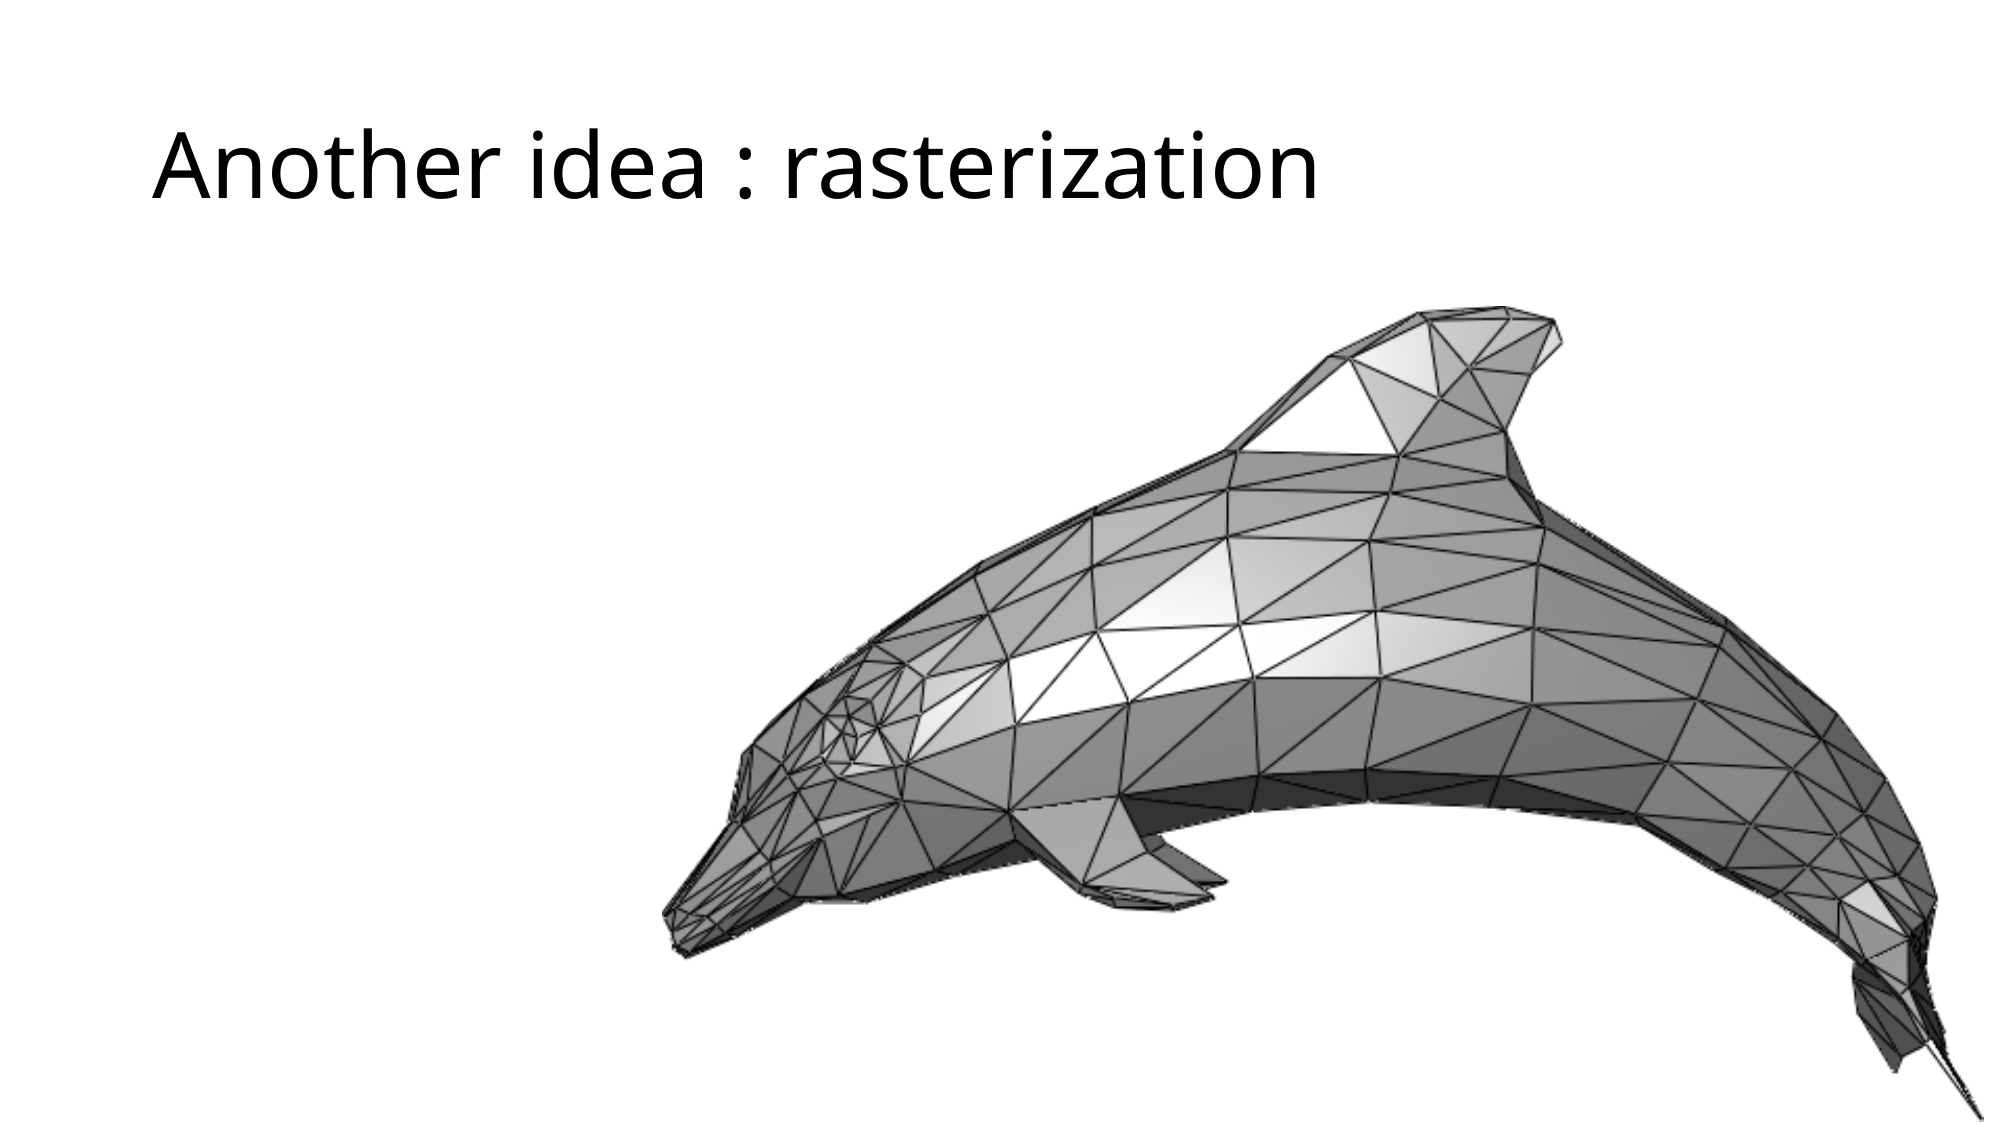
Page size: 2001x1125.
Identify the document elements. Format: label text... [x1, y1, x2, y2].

title Another idea : rasterization [137, 59, 1863, 278]
picture [662, 306, 1984, 1122]
